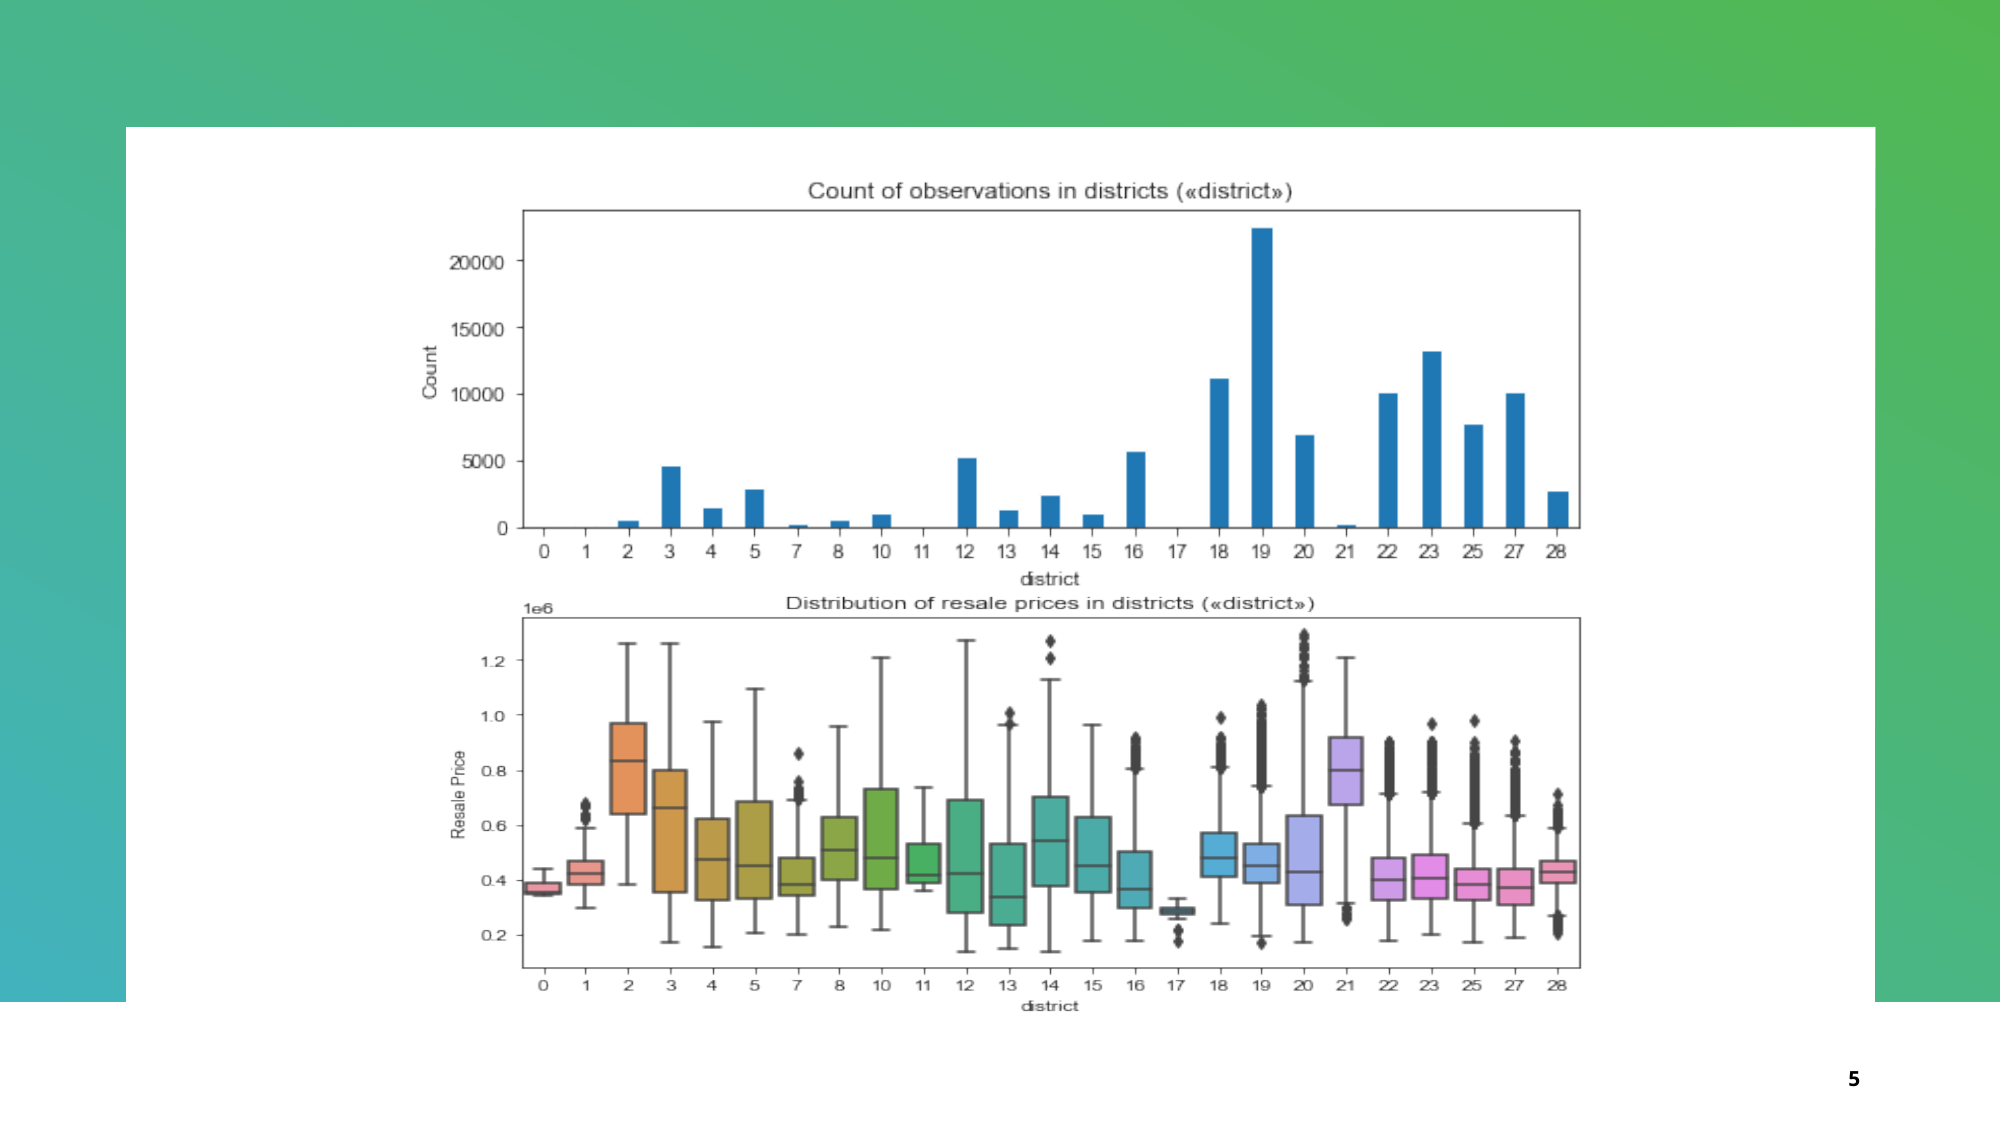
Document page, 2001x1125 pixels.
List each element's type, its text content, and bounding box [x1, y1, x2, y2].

slide_number 5 [1788, 1050, 1875, 1110]
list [408, 168, 1592, 603]
picture [439, 586, 1592, 1024]
